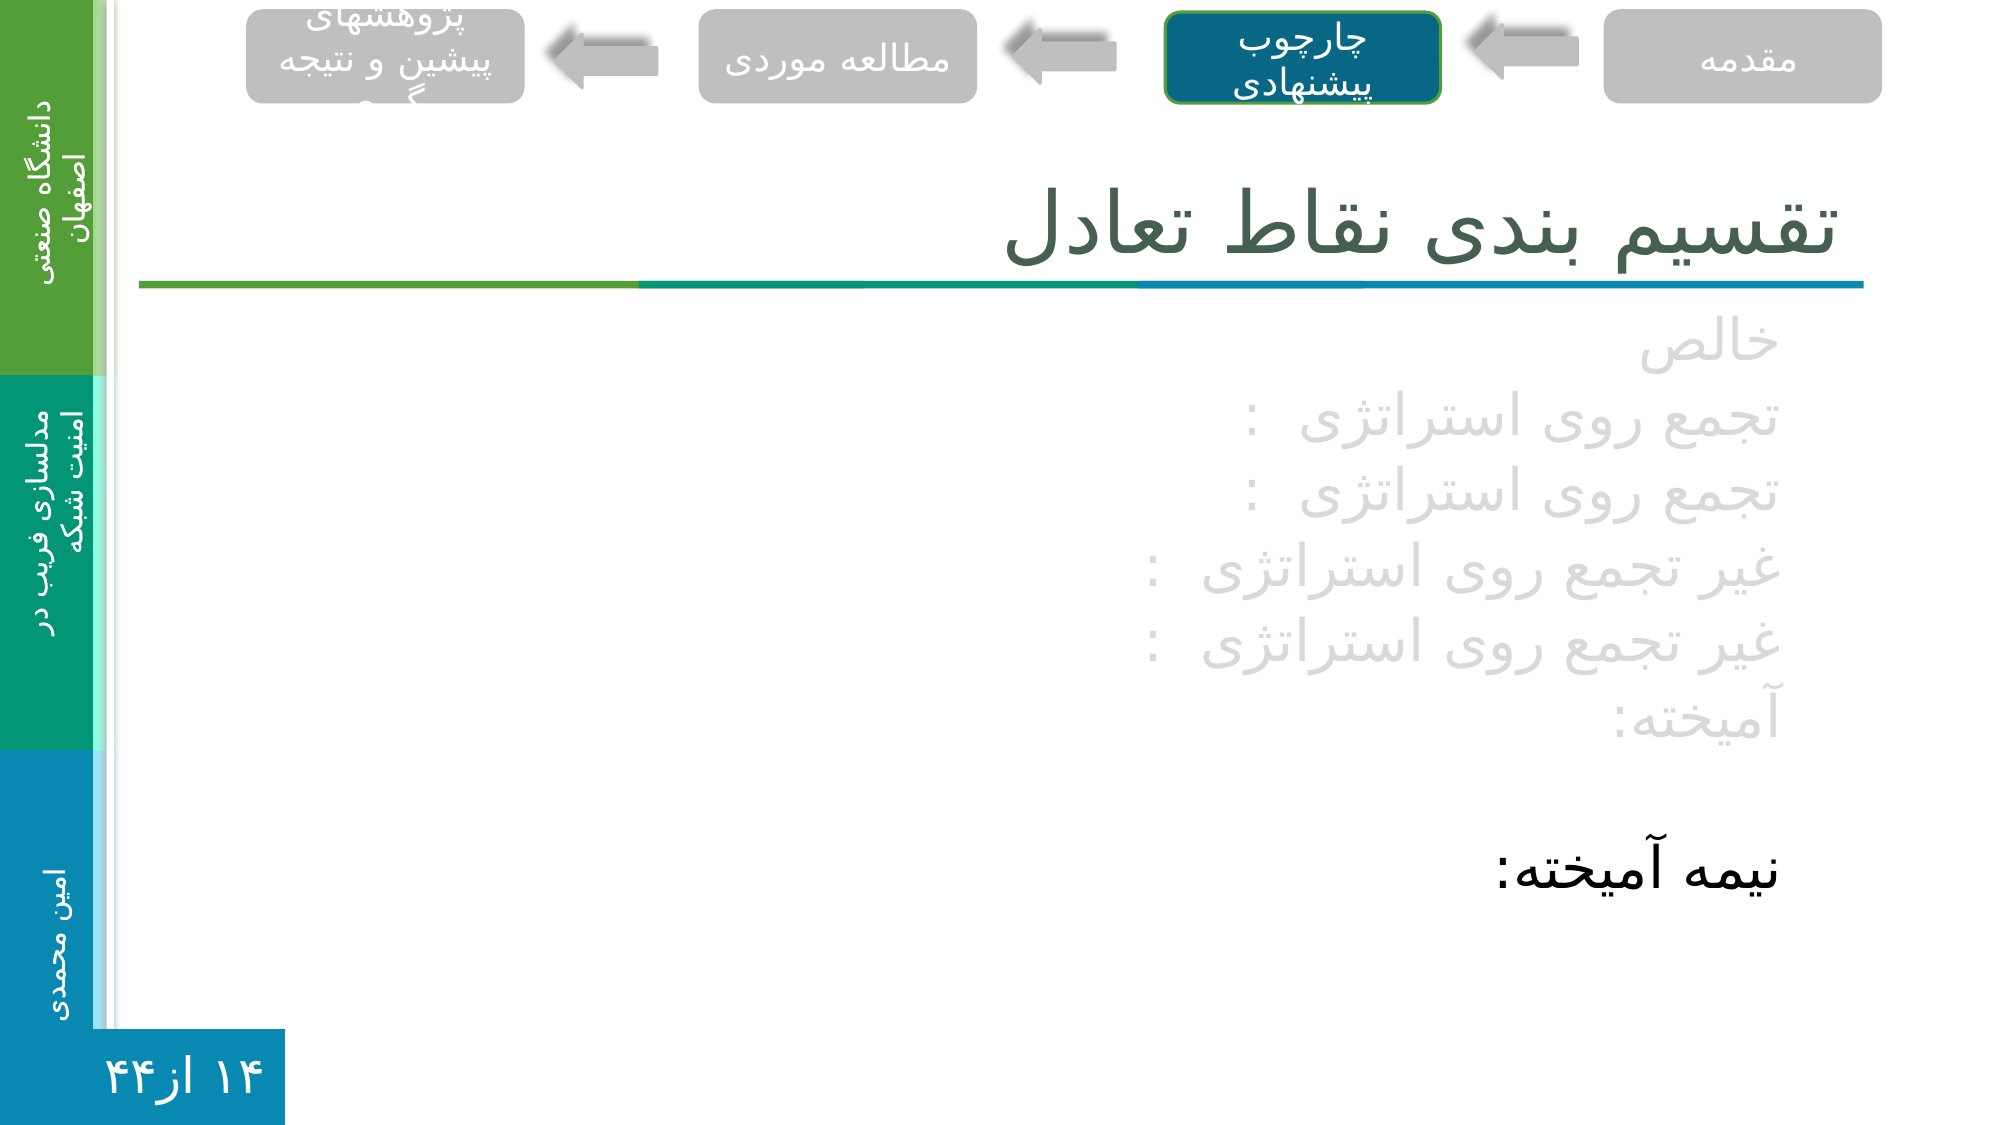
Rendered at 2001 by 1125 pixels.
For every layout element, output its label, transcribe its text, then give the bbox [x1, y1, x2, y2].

text_box [1012, 27, 1117, 85]
text_box پژوهشهای پیشین و نتیجه گیری [246, 9, 525, 104]
text_box مطالعه موردی [698, 9, 978, 104]
text_box ۱۴ از۴۴ [84, 1029, 285, 1125]
text_box [553, 32, 659, 90]
text_box [1474, 23, 1579, 80]
text_box چارچوب پیشنهادی [1163, 10, 1443, 105]
title تقسیم بندی نقاط تعادل [180, 159, 1857, 279]
text_box مقدمه [1603, 9, 1883, 104]
text_box [197, 303, 1552, 964]
